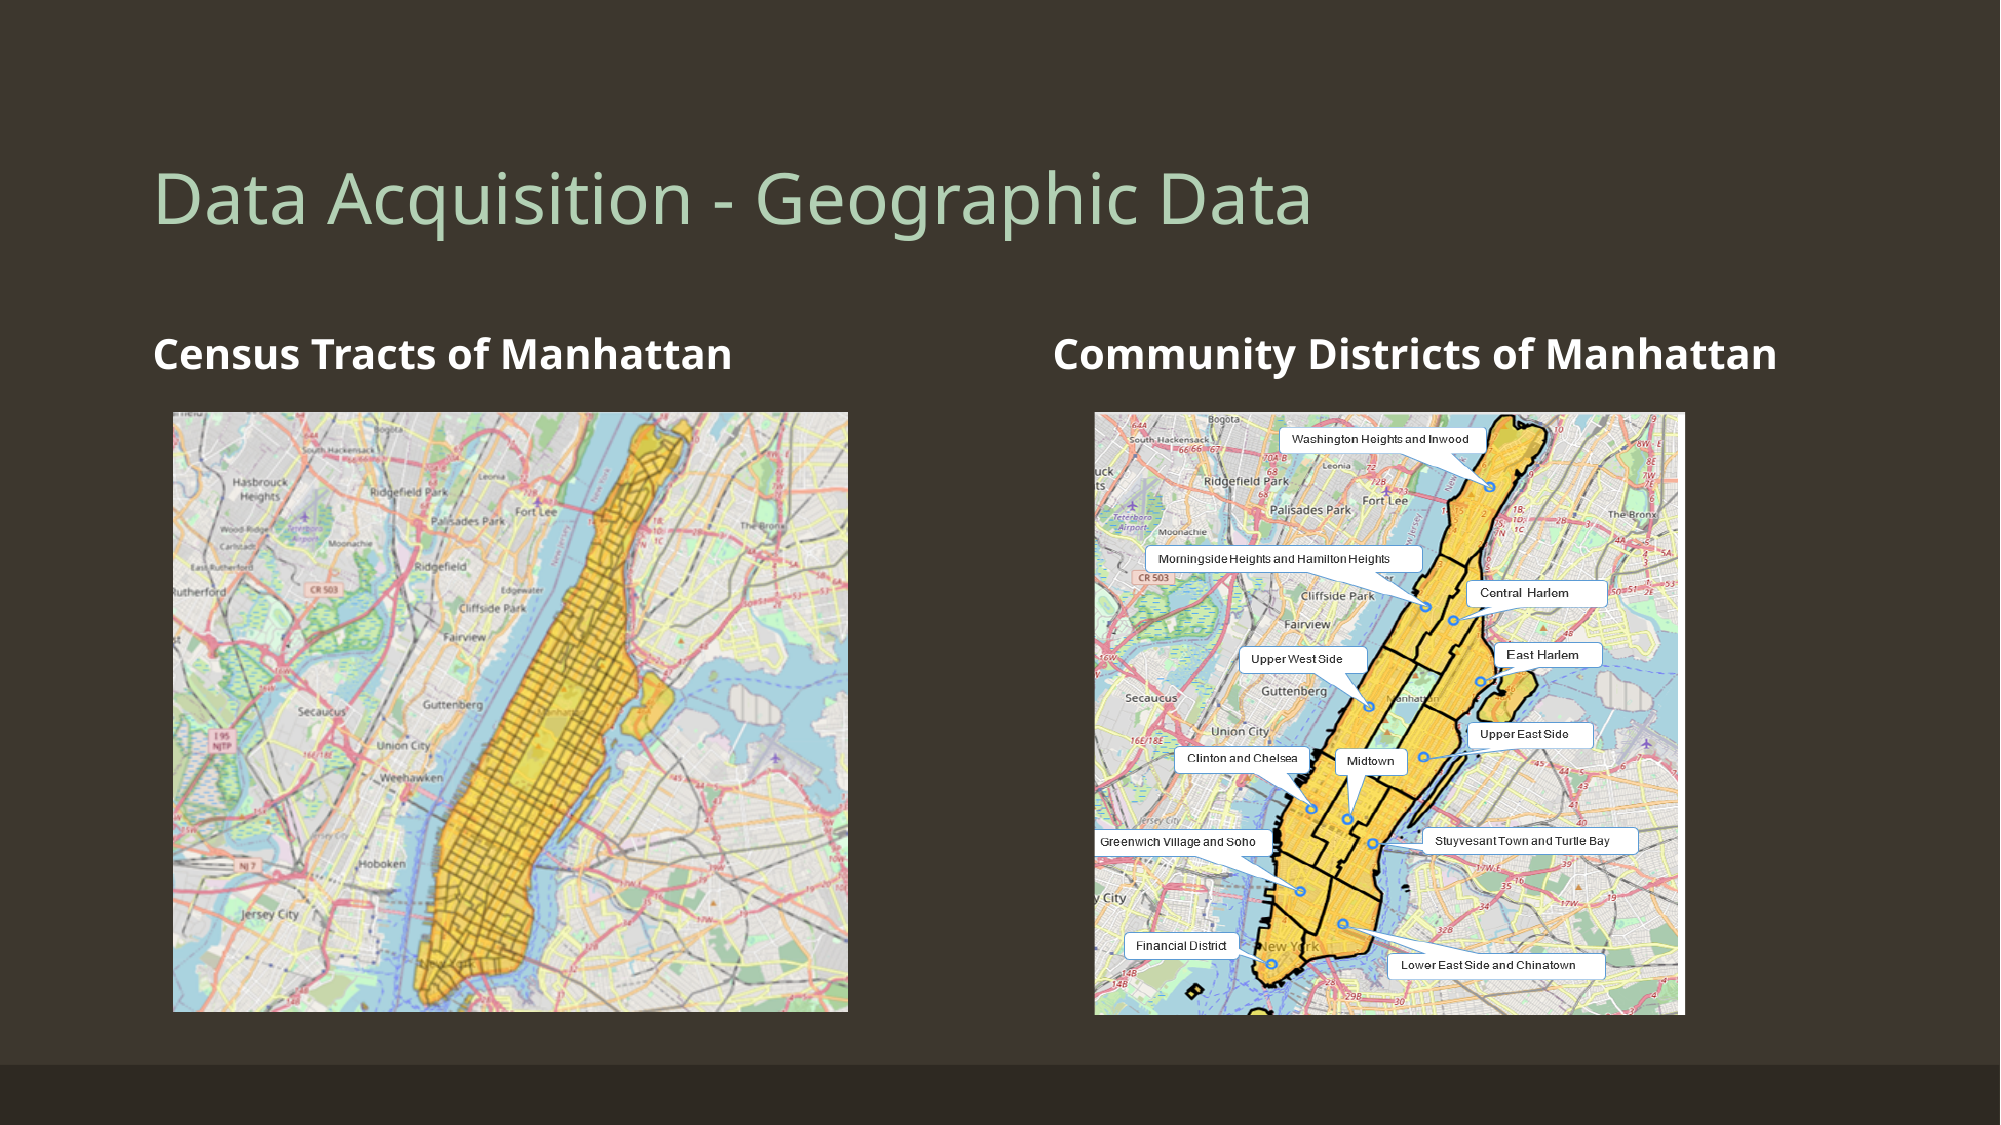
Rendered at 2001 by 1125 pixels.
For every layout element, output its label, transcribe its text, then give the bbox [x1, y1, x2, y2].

list Census Tracts of Manhattan [137, 299, 963, 413]
title Data Acquisition - Geographic Data [137, 59, 1863, 248]
picture [1094, 412, 1686, 1015]
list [173, 412, 848, 1012]
list Community Districts of Manhattan [1037, 299, 1863, 413]
